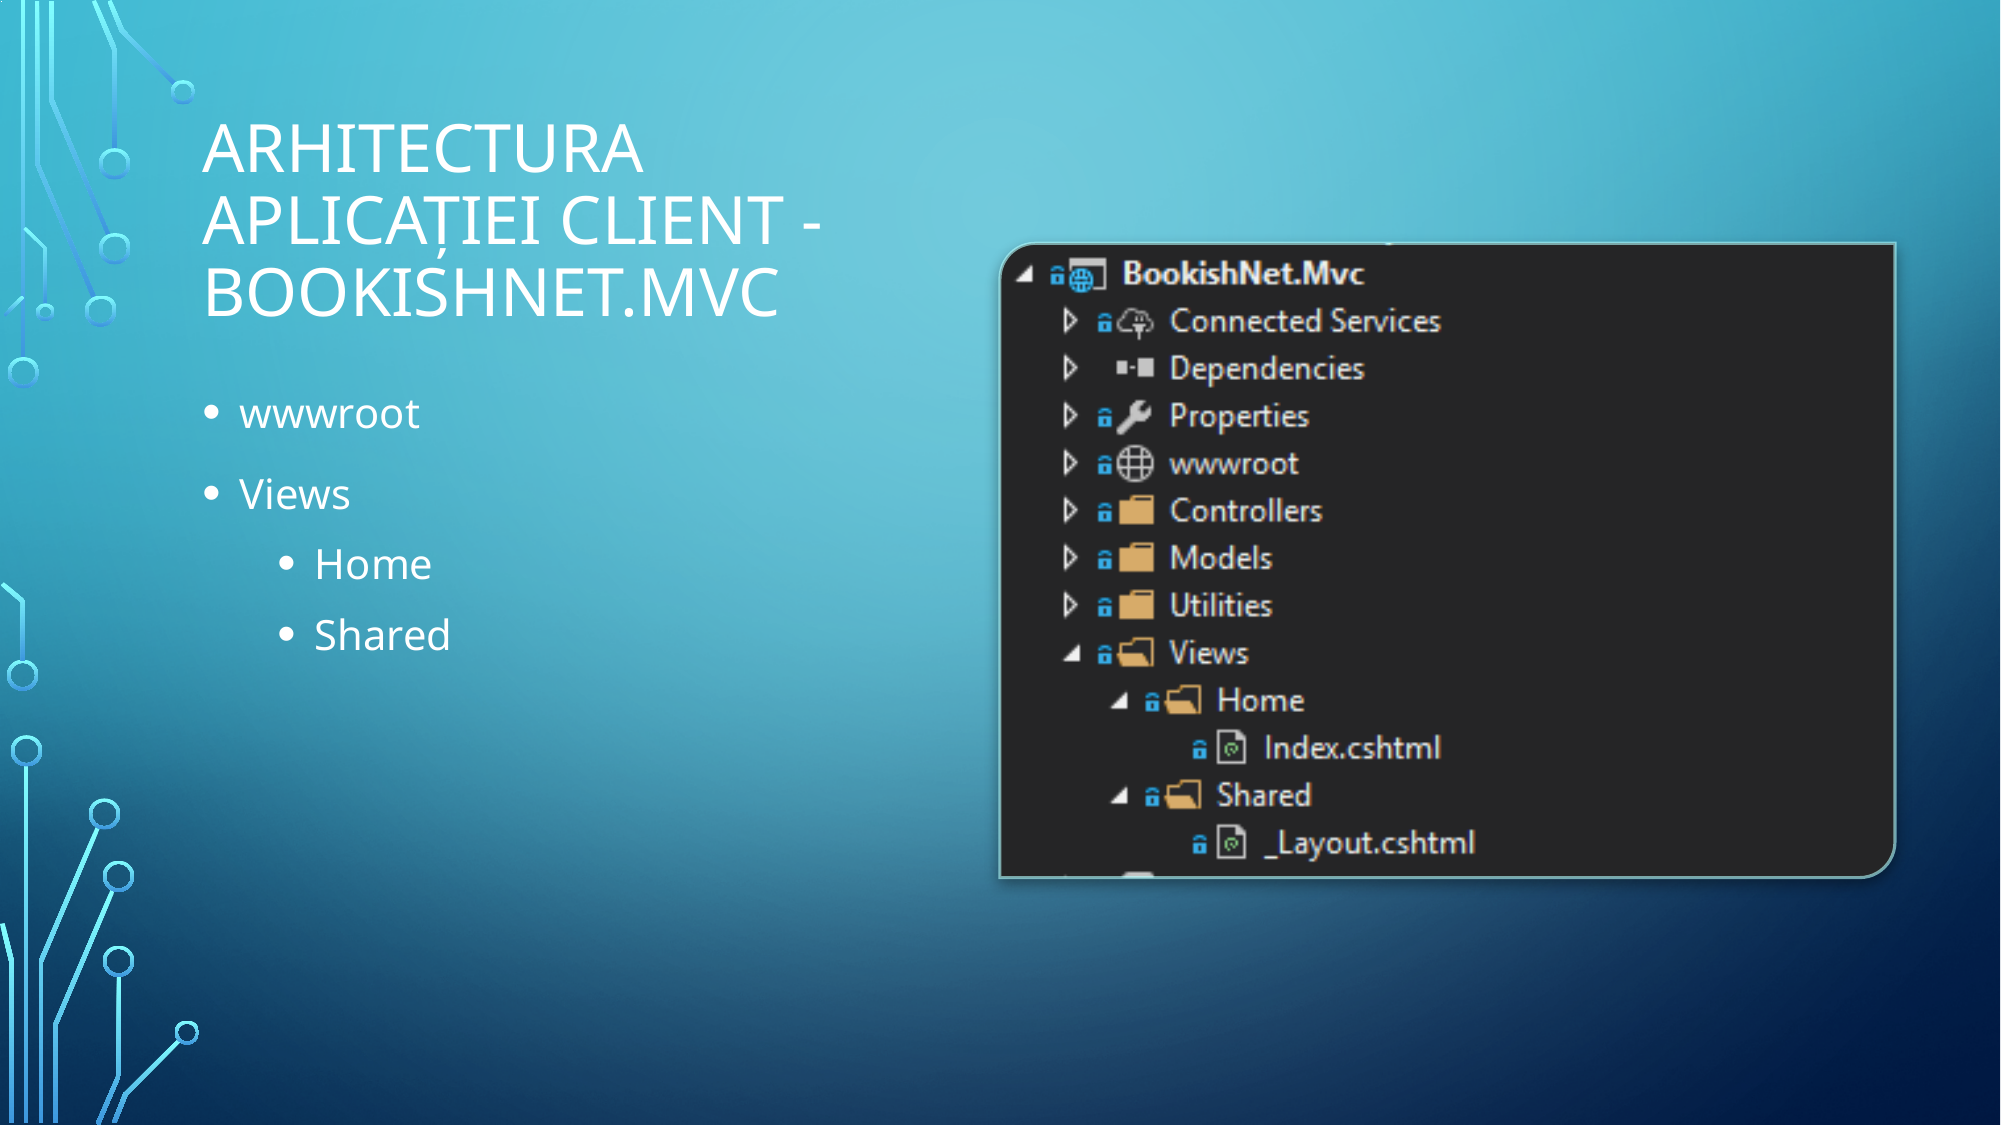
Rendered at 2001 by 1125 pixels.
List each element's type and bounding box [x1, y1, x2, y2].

picture [201, 0, 2000, 1125]
text_box [0, 0, 201, 1125]
